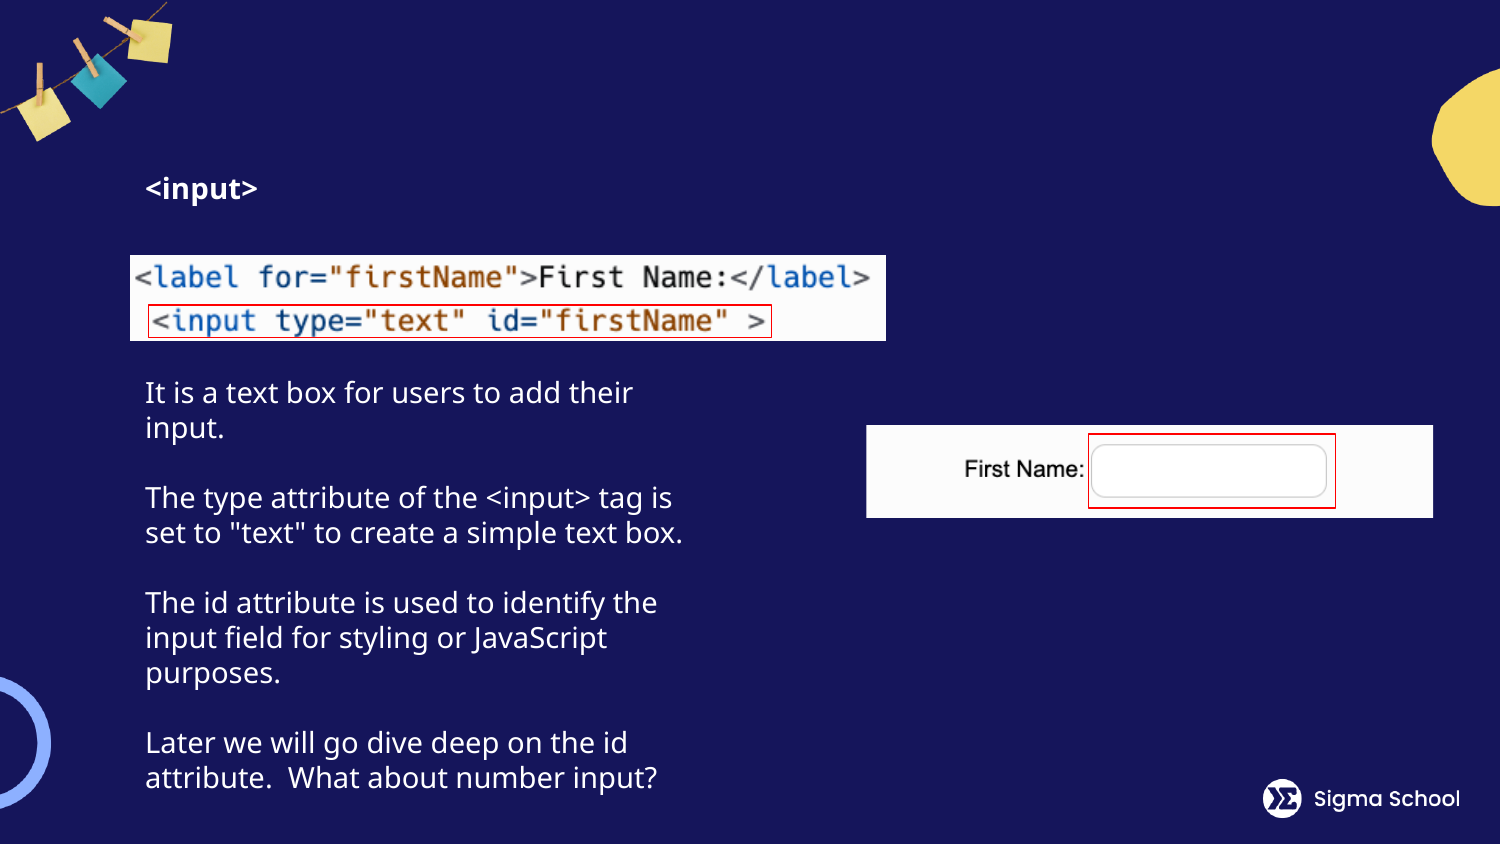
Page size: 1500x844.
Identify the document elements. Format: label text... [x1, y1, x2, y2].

title <input> [130, 155, 363, 221]
picture [0, 0, 887, 844]
picture [866, 0, 1500, 844]
title It is a text box for users to add their input. The type attribute of the <input> tag is set to "text" to create a simple text box. The id attribute is used to identify the input field for styling or JavaScript purposes. Later we will go dive deep on the id attribute. What about number input? [130, 359, 722, 810]
